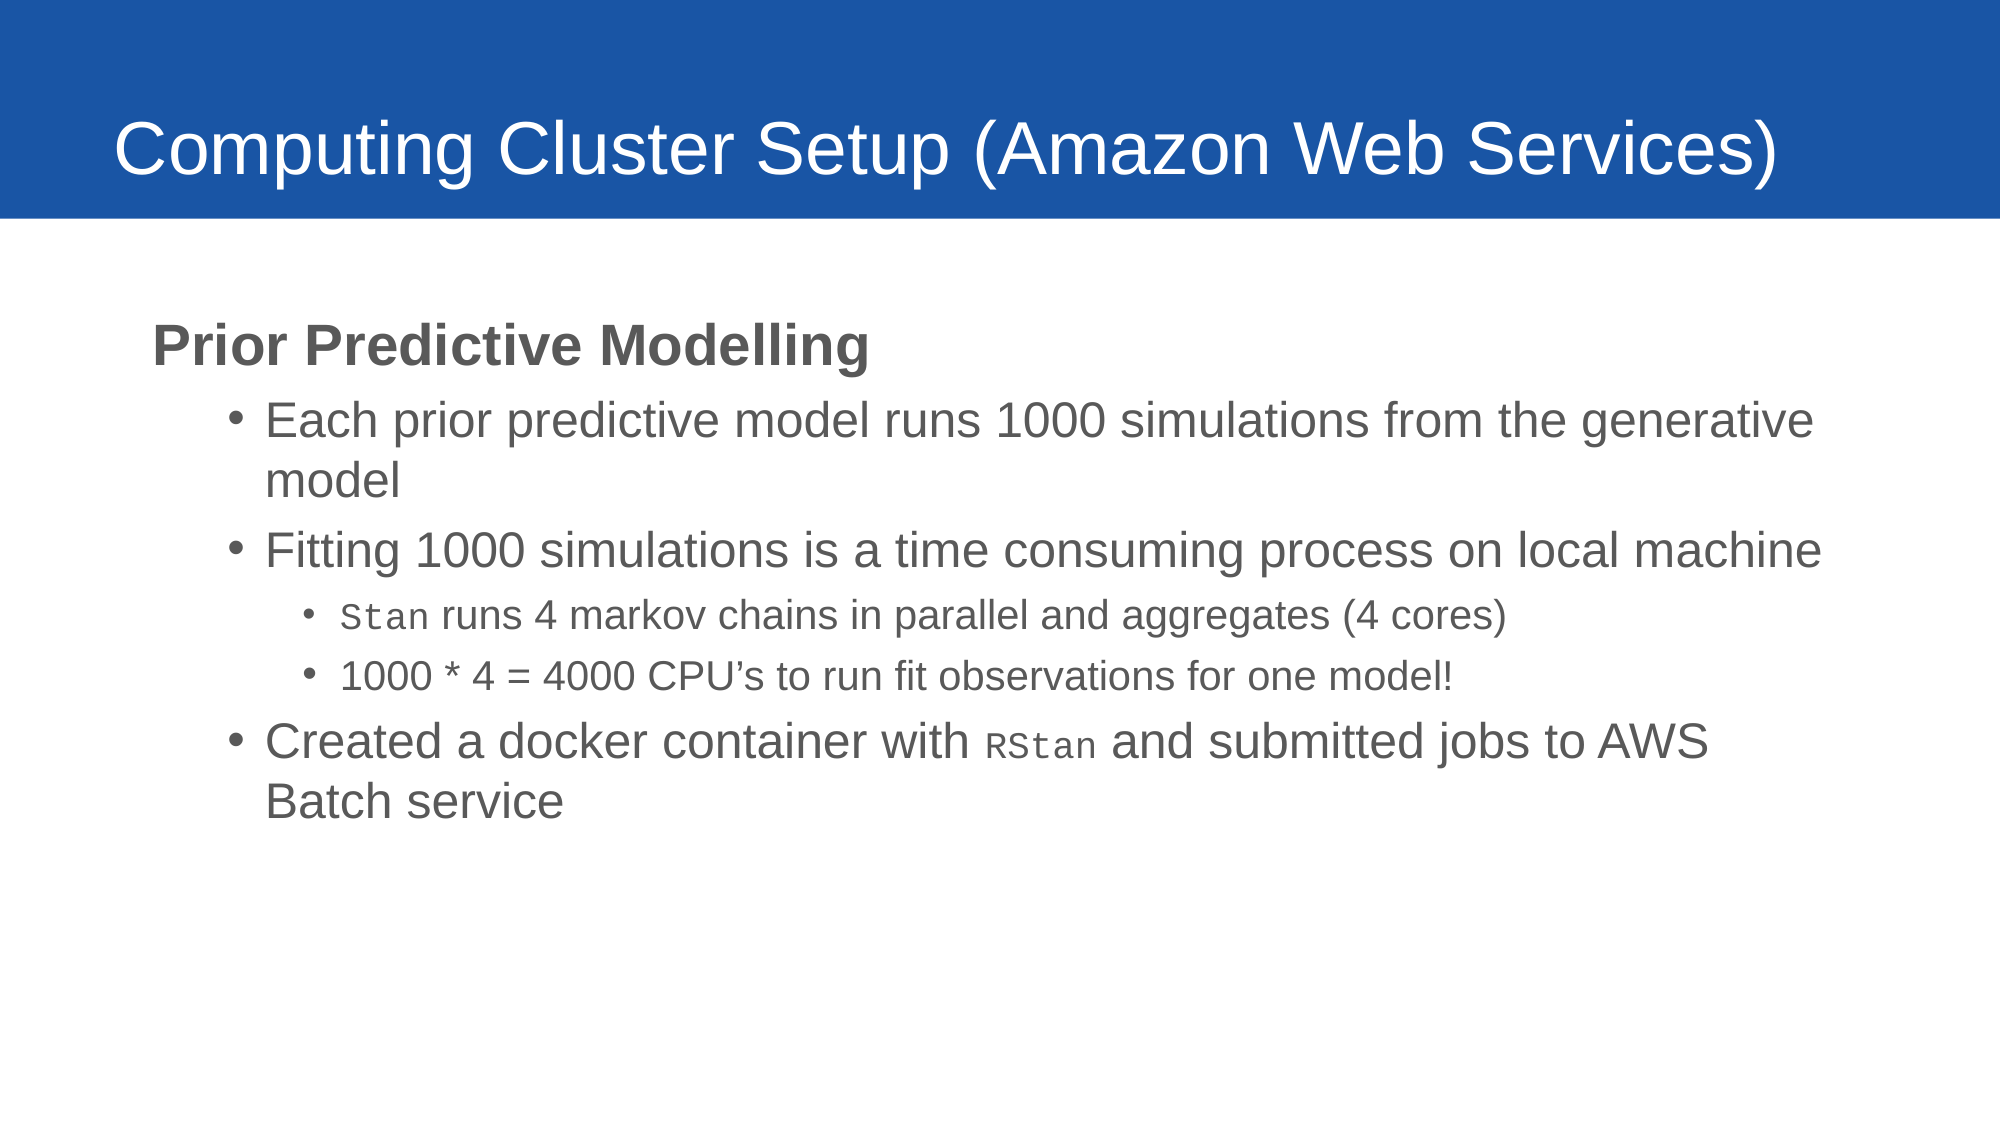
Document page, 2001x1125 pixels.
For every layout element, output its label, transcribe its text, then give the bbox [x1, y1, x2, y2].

title Computing Cluster Setup (Amazon Web Services) [98, 0, 1863, 198]
list Prior Predictive Modelling Each prior predictive model runs 1000 simulations from the generative model Fitting 1000 simulations is a time consuming process on local machine Stan runs 4 markov chains in parallel and aggregates (4 cores) 1000 * 4 = 4000 CPU’s to run fit observations for one model! Created a docker container with RStan and submitted jobs to AWS Batch service [137, 299, 1863, 1014]
